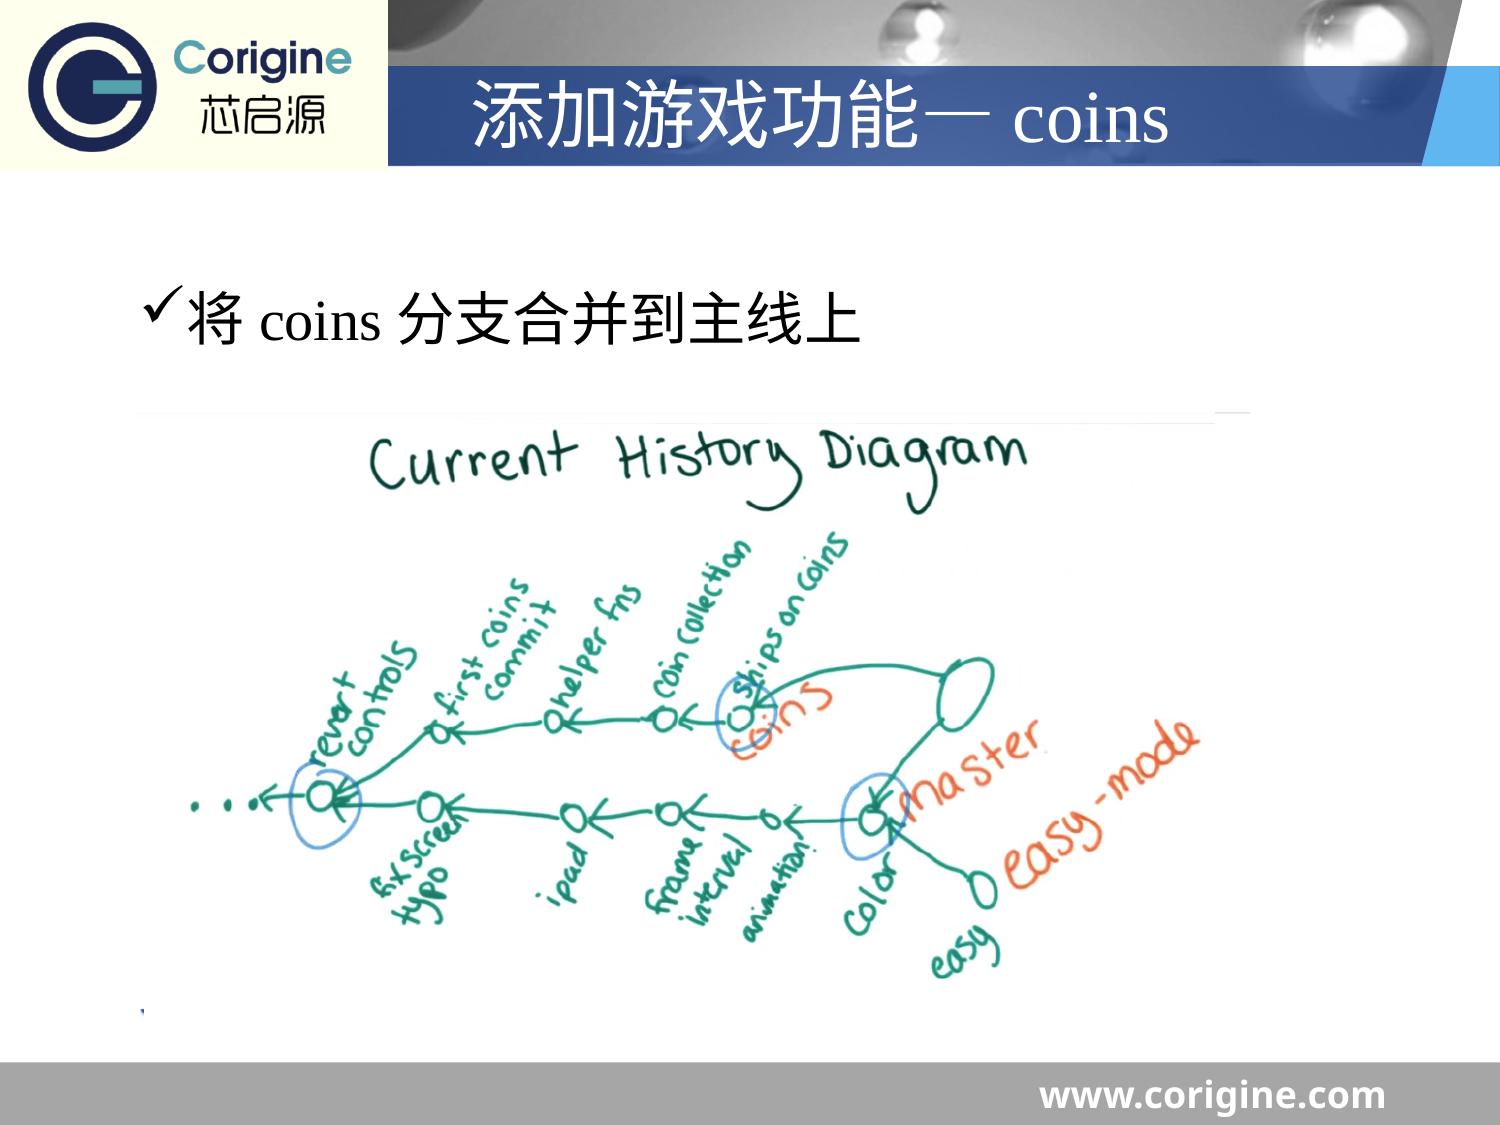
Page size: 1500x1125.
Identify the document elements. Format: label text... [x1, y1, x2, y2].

picture [0, 0, 1463, 171]
title 添加游戏功能—coins [386, 59, 1500, 164]
text_box 将coins分支合并到主线上 [123, 274, 1410, 360]
picture [136, 411, 1250, 1042]
